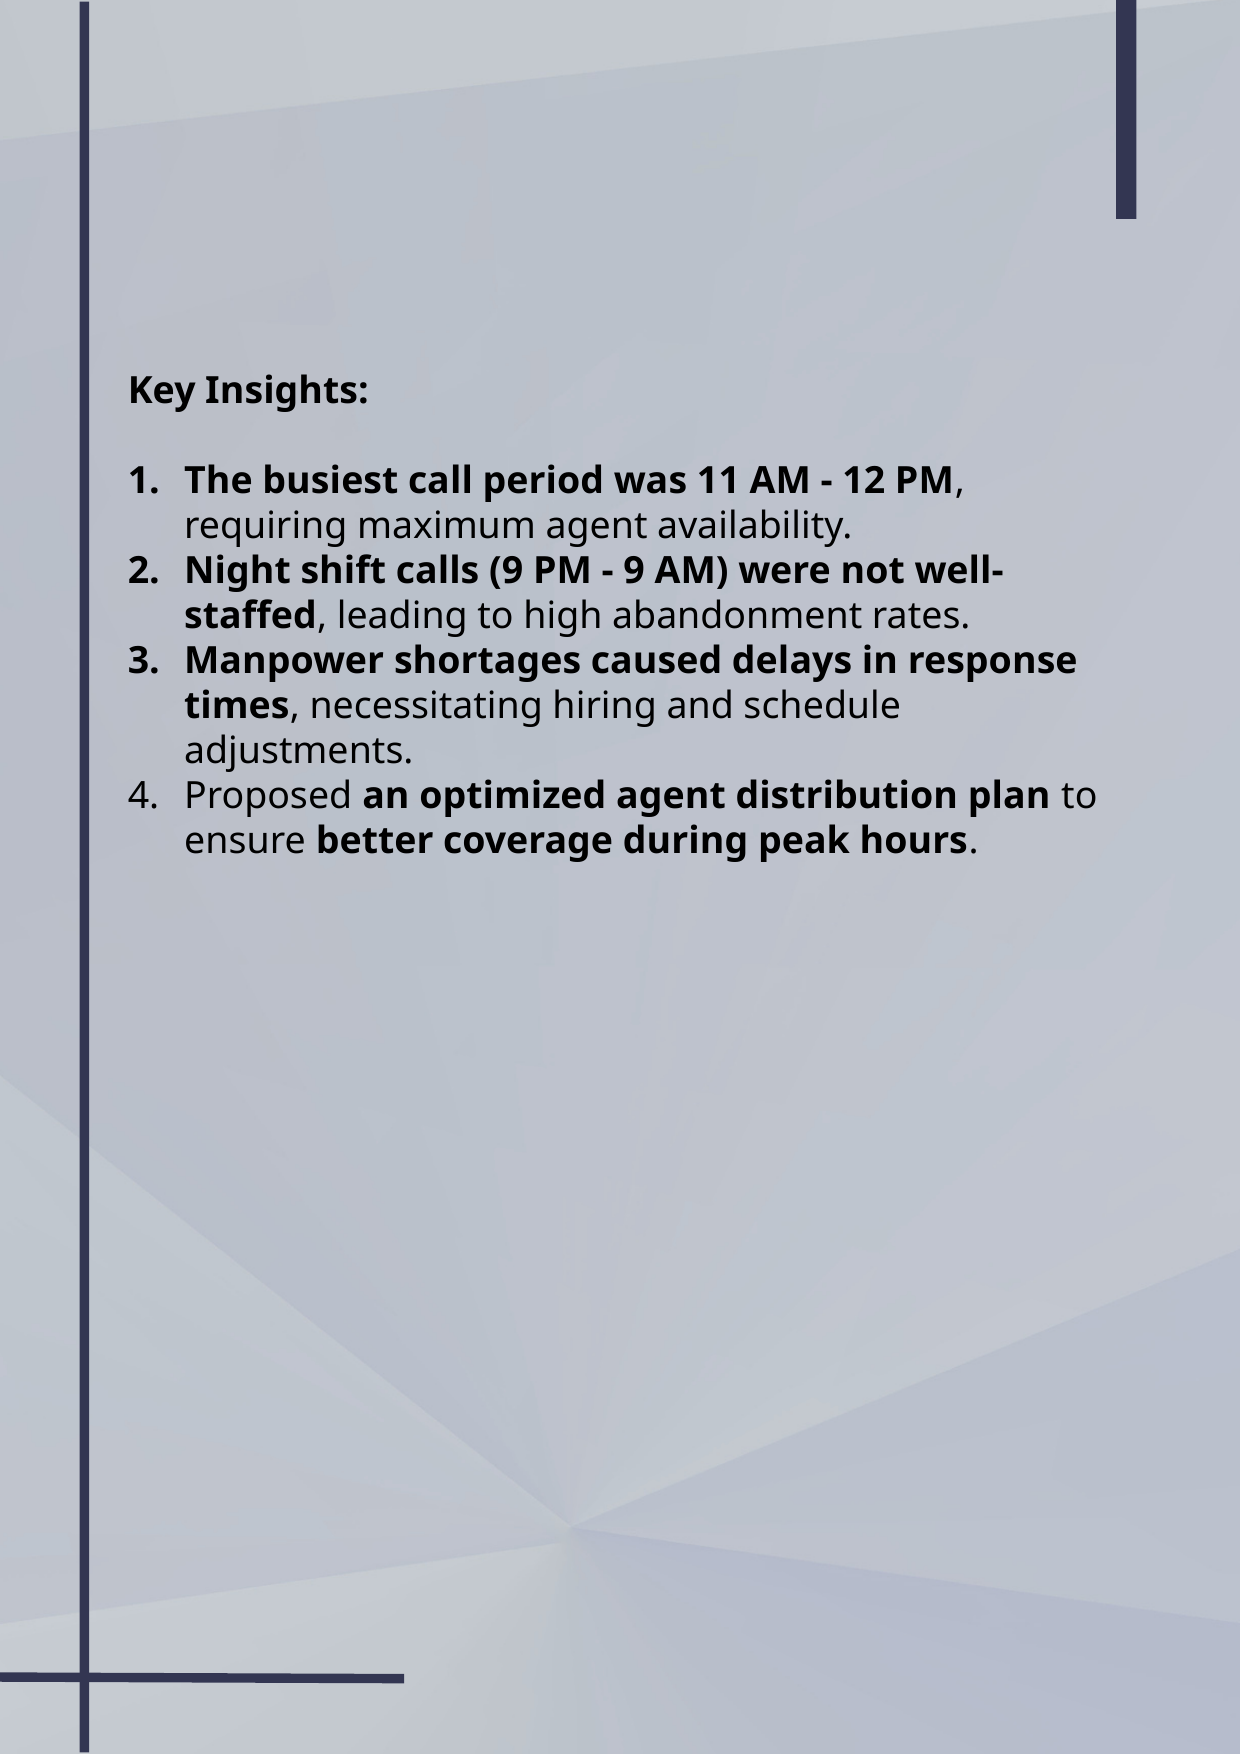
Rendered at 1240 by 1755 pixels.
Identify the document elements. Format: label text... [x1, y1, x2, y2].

text_box [0, 0, 1240, 1754]
text_box Key Insights: The busiest call period was 11 AM - 12 PM, requiring maximum agent availability. Night shift calls (9 PM - 9 AM) were not well-staffed, leading to high abandonment rates. Manpower shortages caused delays in response times, necessitating hiring and schedule adjustments. Proposed an optimized agent distribution plan to ensure better coverage during peak hours. [113, 358, 1127, 914]
